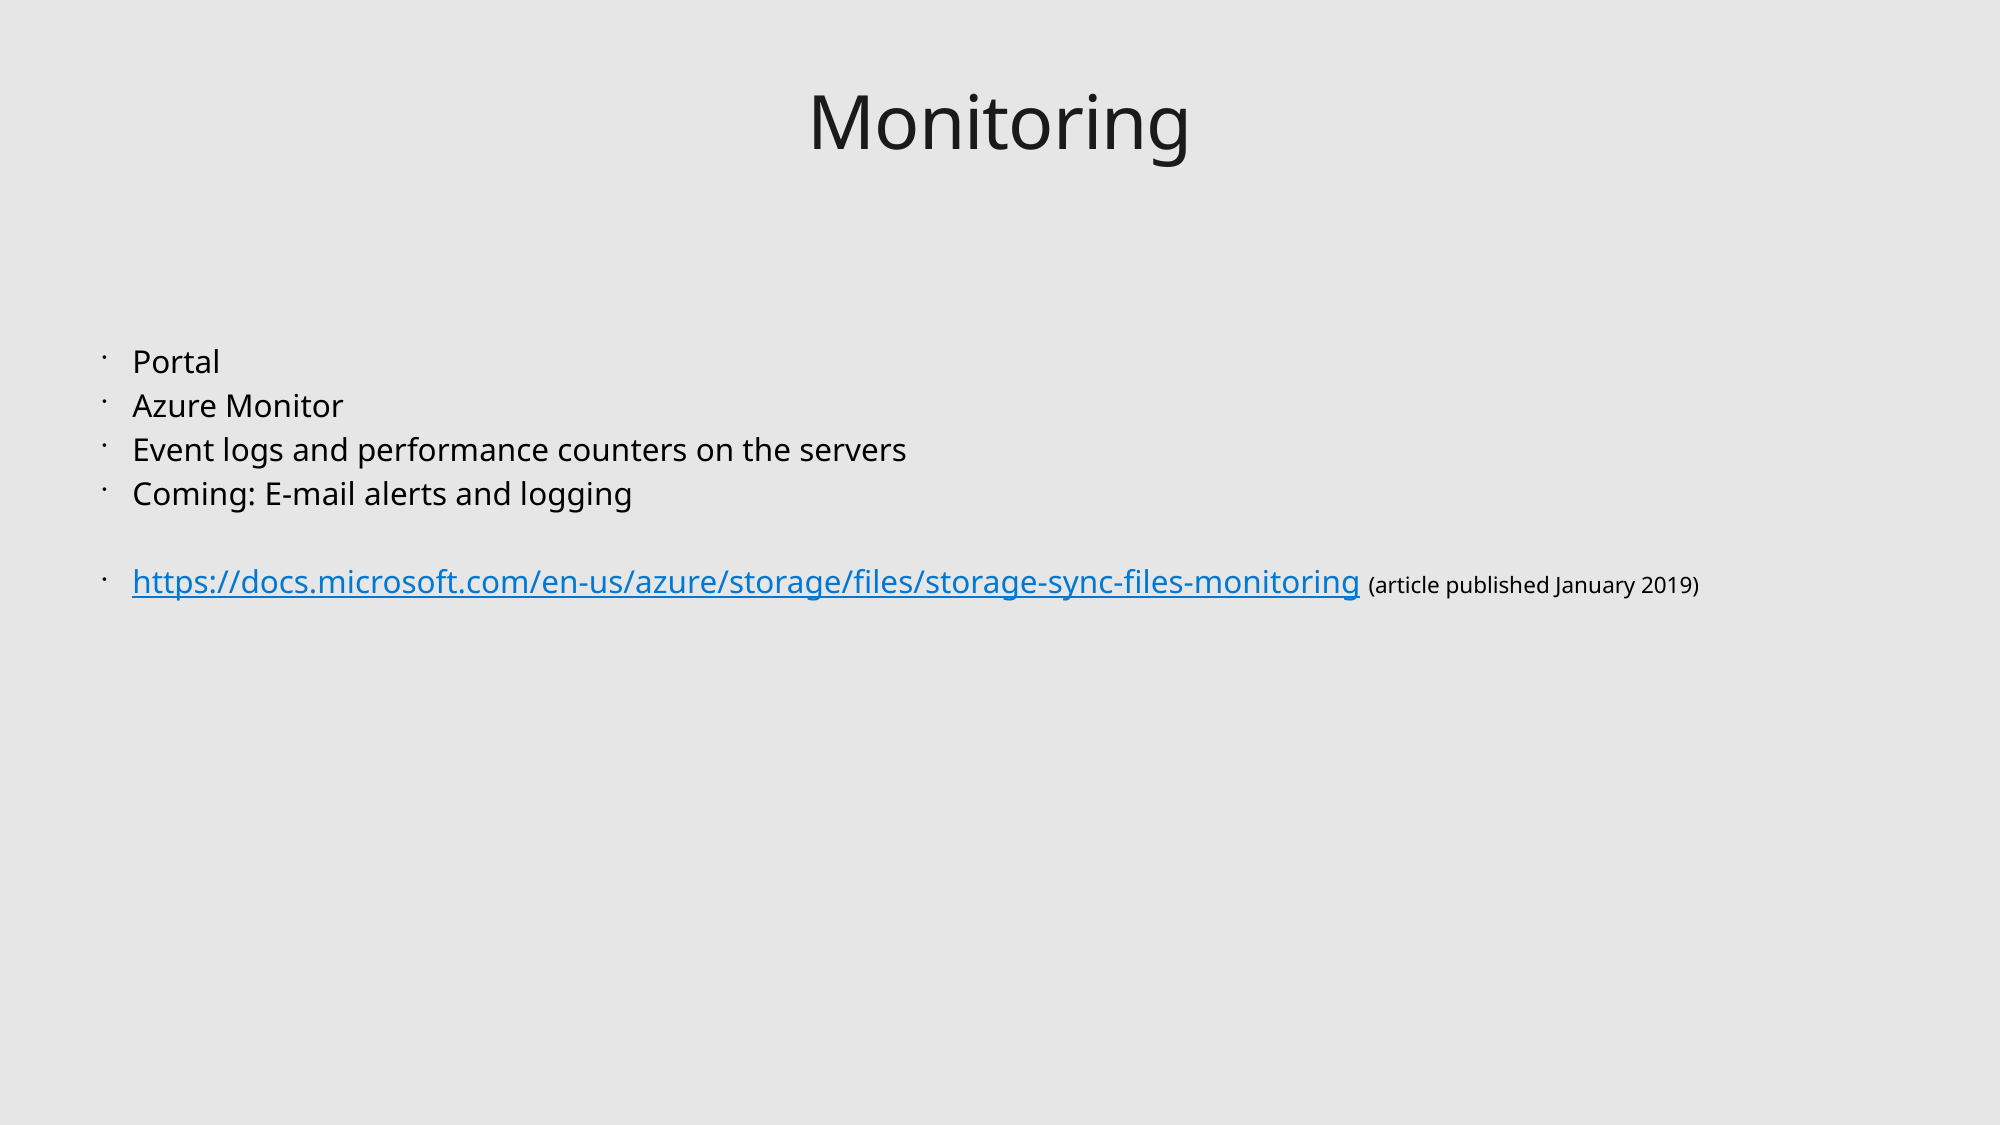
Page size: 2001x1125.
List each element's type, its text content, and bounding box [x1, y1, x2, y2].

title Monitoring [96, 75, 1904, 166]
list Portal Azure Monitor Event logs and performance counters on the servers Coming: E-mail alerts and logging https://docs.microsoft.com/en-us/azure/storage/files/storage-sync-files-monitoring (article published January 2019) [99, 341, 1900, 607]
